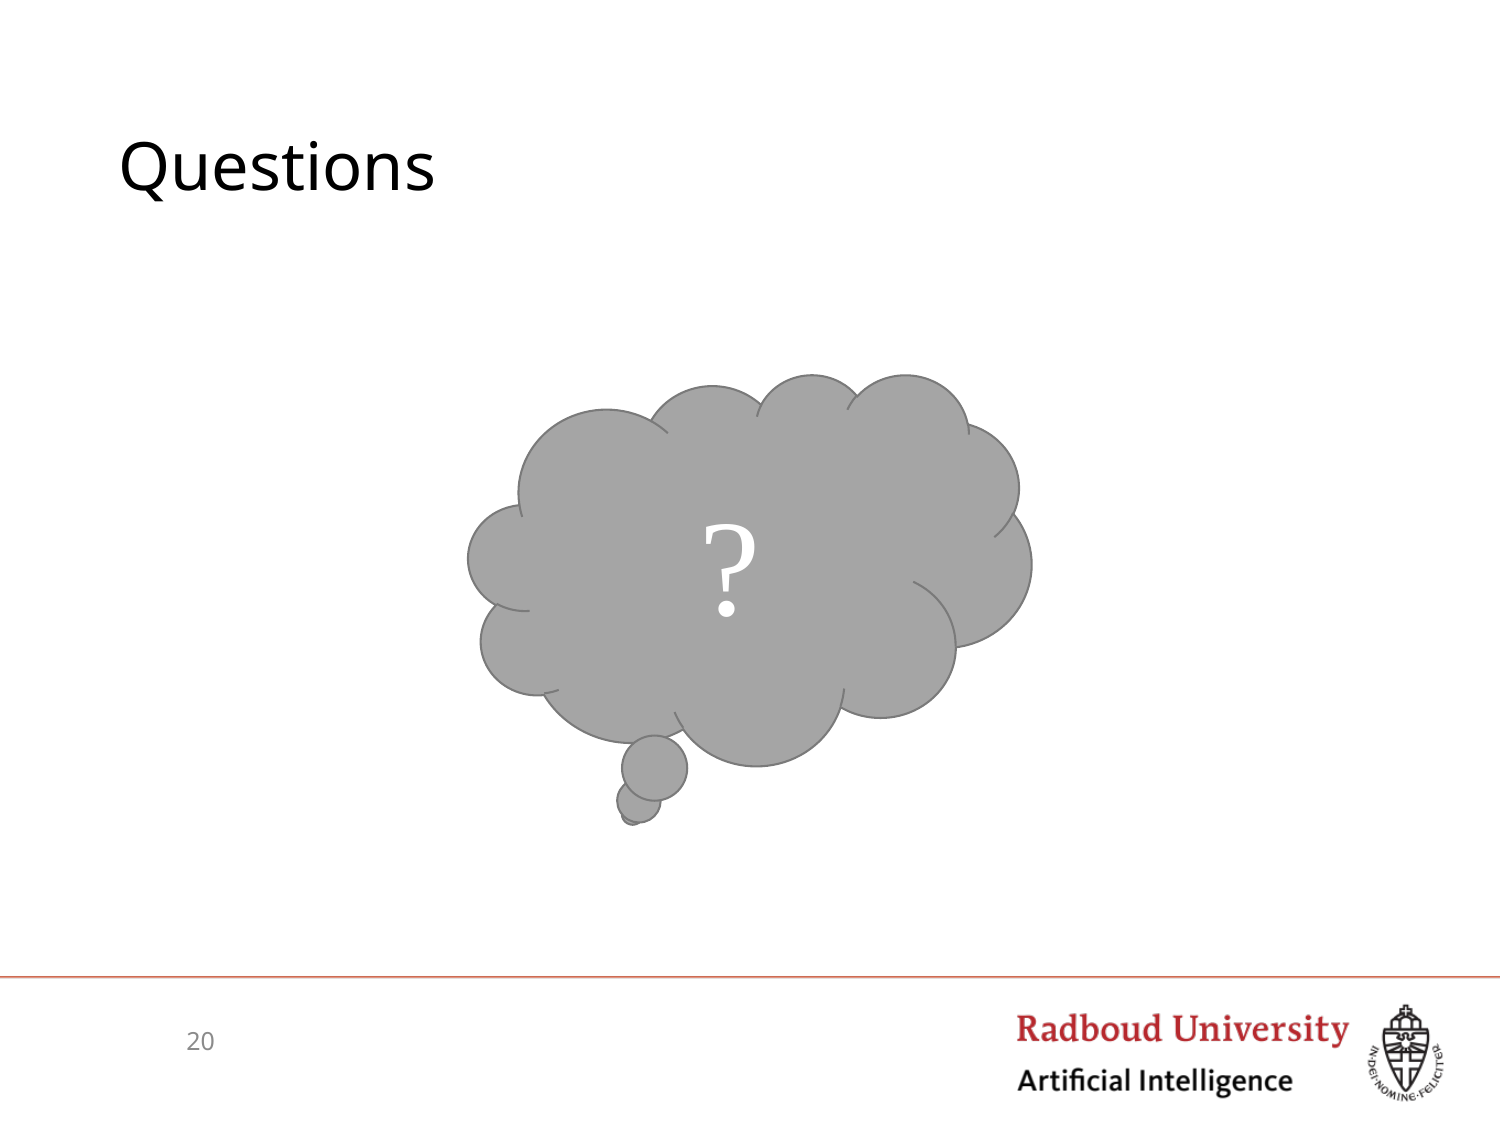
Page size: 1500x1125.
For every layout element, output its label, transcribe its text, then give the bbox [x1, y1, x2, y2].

slide_number 20 [103, 1012, 230, 1073]
text_box ? [466, 374, 1033, 826]
title Questions [103, 59, 1397, 278]
